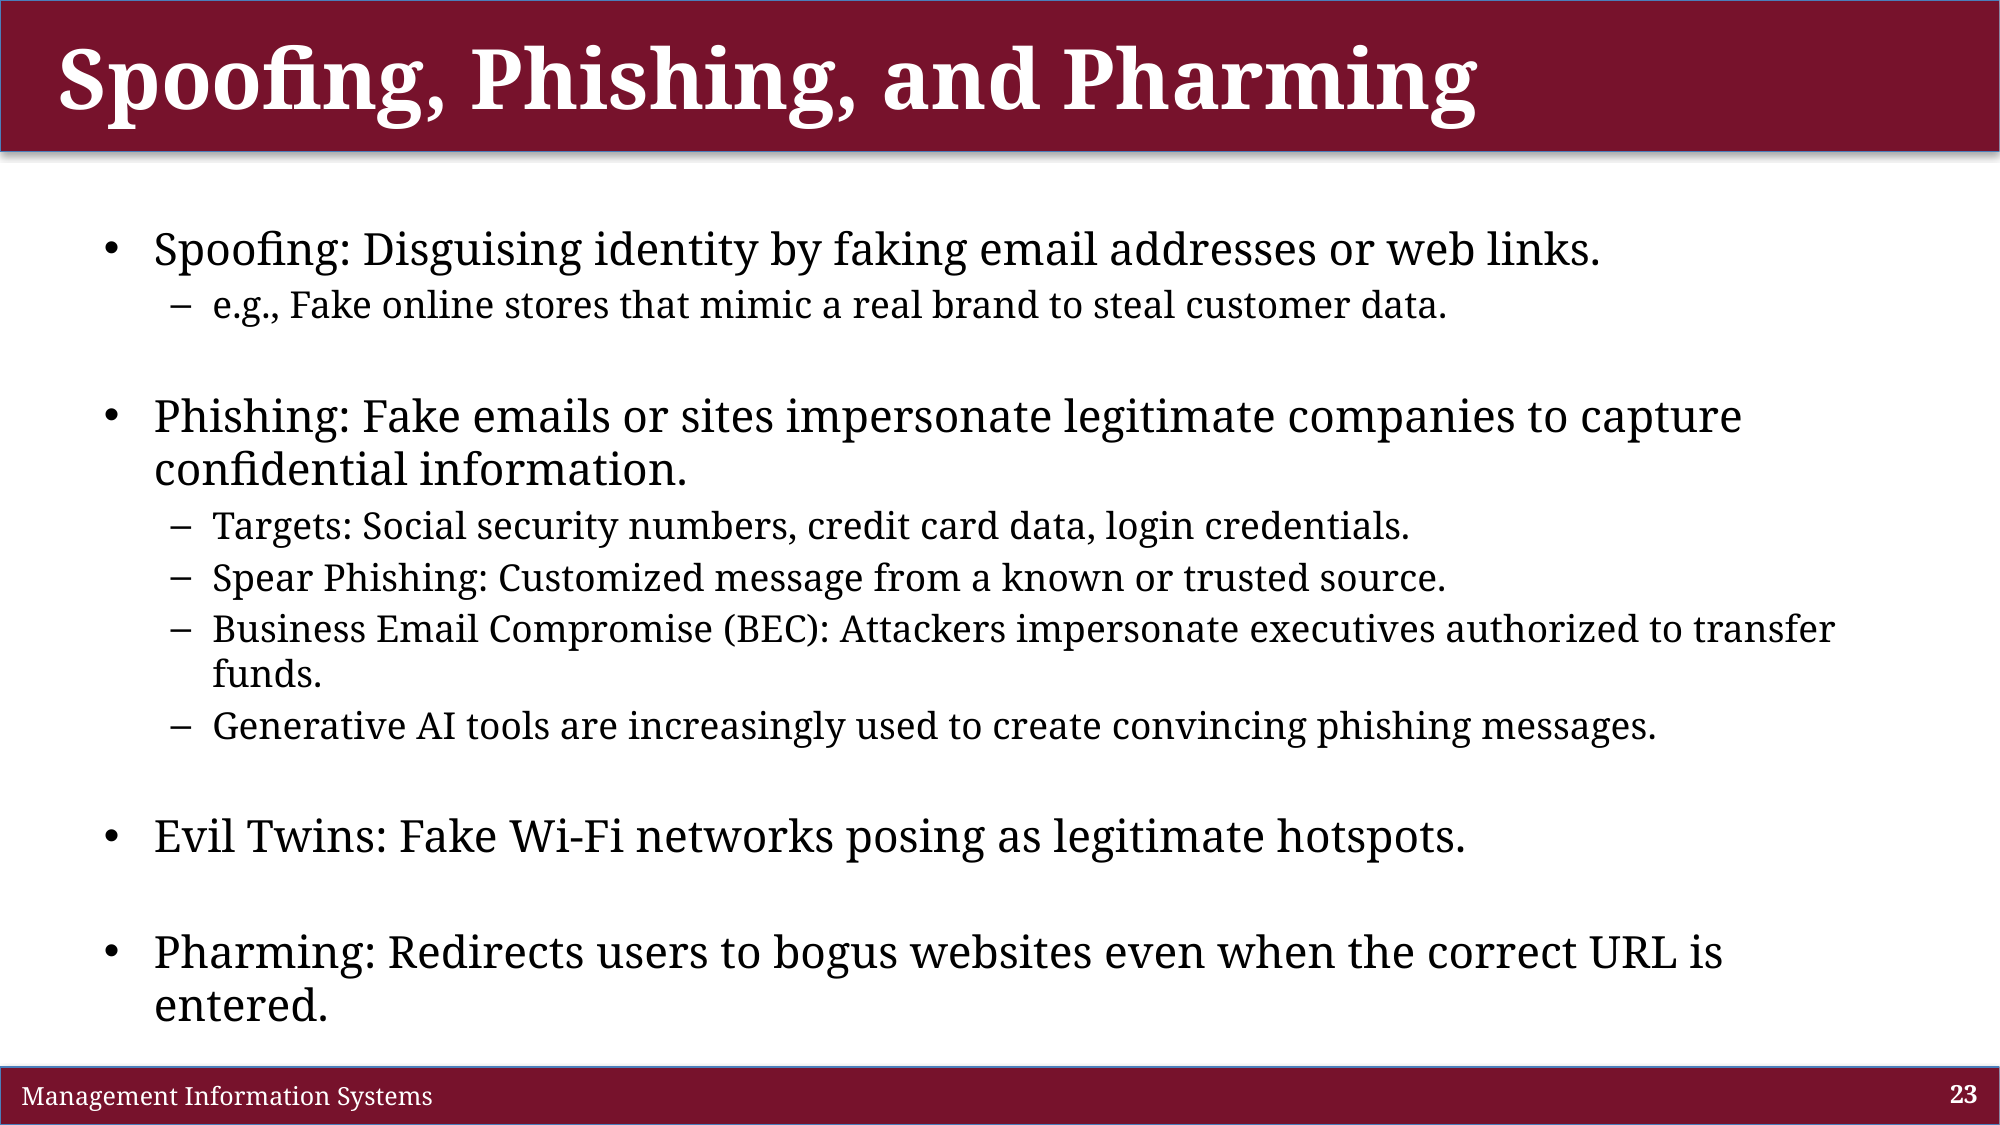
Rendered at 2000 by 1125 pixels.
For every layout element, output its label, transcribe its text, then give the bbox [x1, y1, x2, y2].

footer Management Information Systems [0, 1066, 475, 1125]
slide_number 23 [1649, 1066, 2000, 1125]
title Spoofing, Phishing, and Pharming [0, 0, 2000, 152]
text_box [475, 1066, 1649, 1125]
list Spoofing: Disguising identity by faking email addresses or web links. e.g., Fake online stores that mimic a real brand to steal customer data. Phishing: Fake emails or sites impersonate legitimate companies to capture confidential information. Targets: Social security numbers, credit card data, login credentials. Spear Phishing: Customized message from a known or trusted source. Business Email Compromise (BEC): Attackers impersonate executives authorized to transfer funds. Generative AI tools are increasingly used to create convincing phishing messages. Evil Twins: Fake Wi-Fi networks posing as legitimate hotspots. Pharming: Redirects users to bogus websites even when the correct URL is entered. [88, 213, 1911, 1047]
